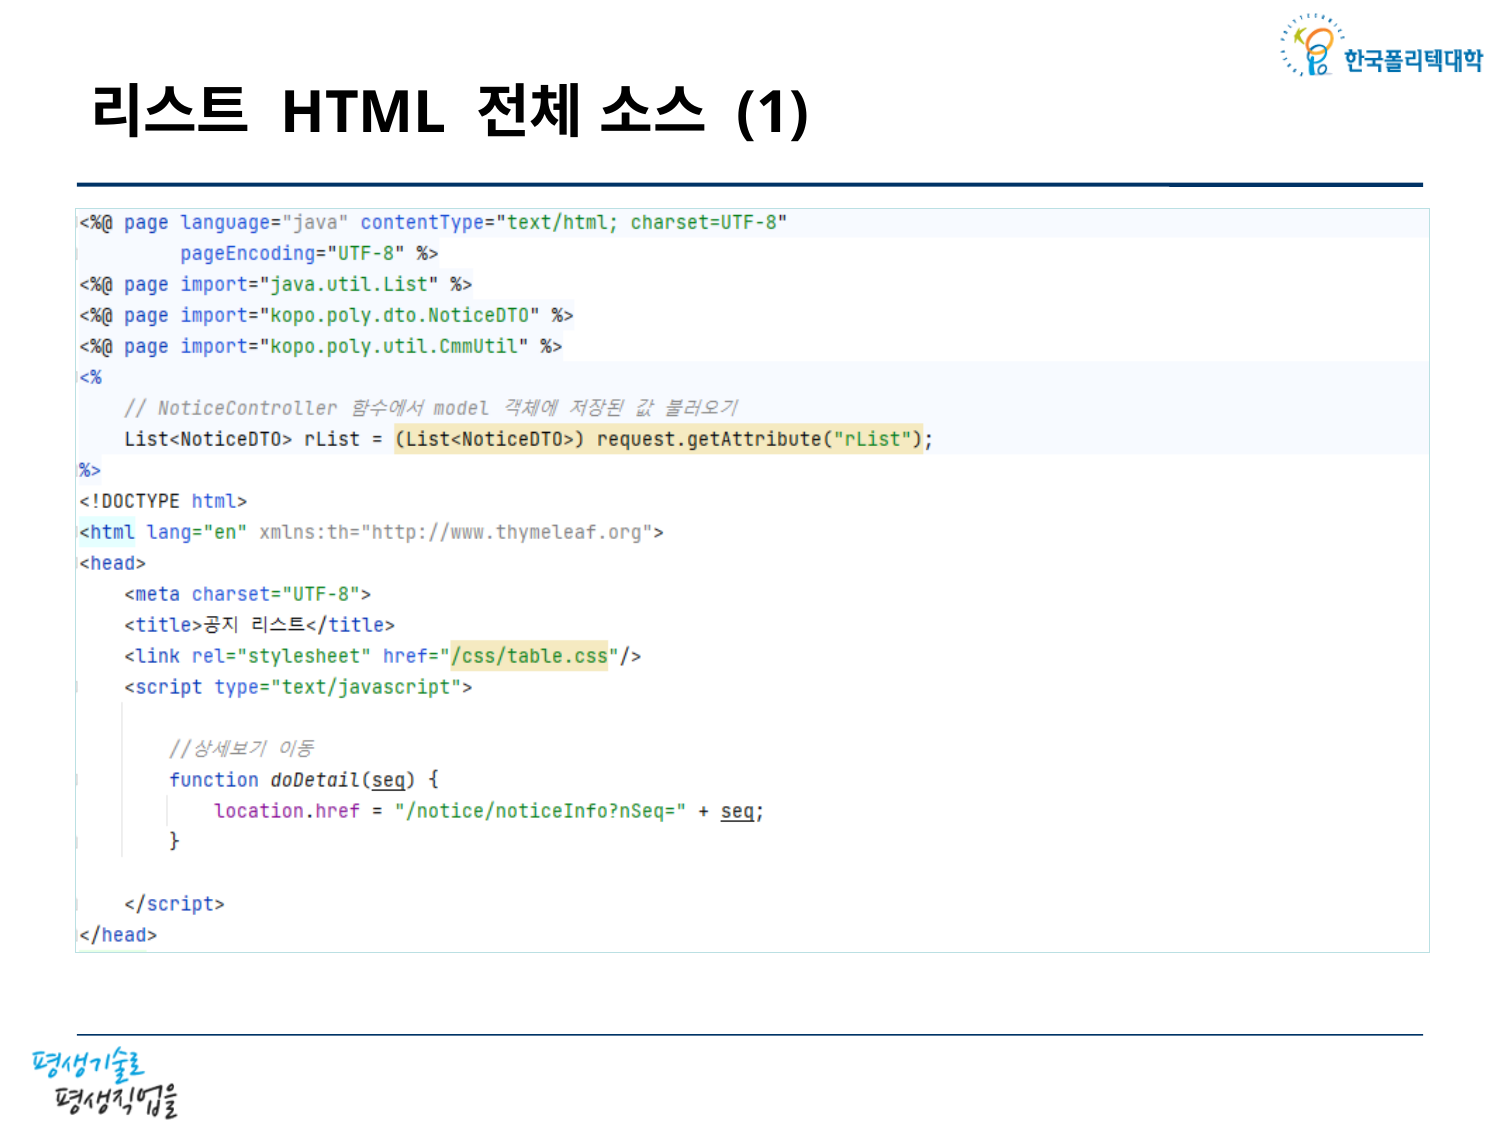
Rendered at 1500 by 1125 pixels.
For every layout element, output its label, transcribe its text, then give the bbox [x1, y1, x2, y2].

picture [1275, 6, 1489, 84]
picture [17, 1039, 226, 1122]
picture [74, 207, 1430, 953]
title 리스트 HTML 전체 소스 (1) [74, 44, 1426, 173]
